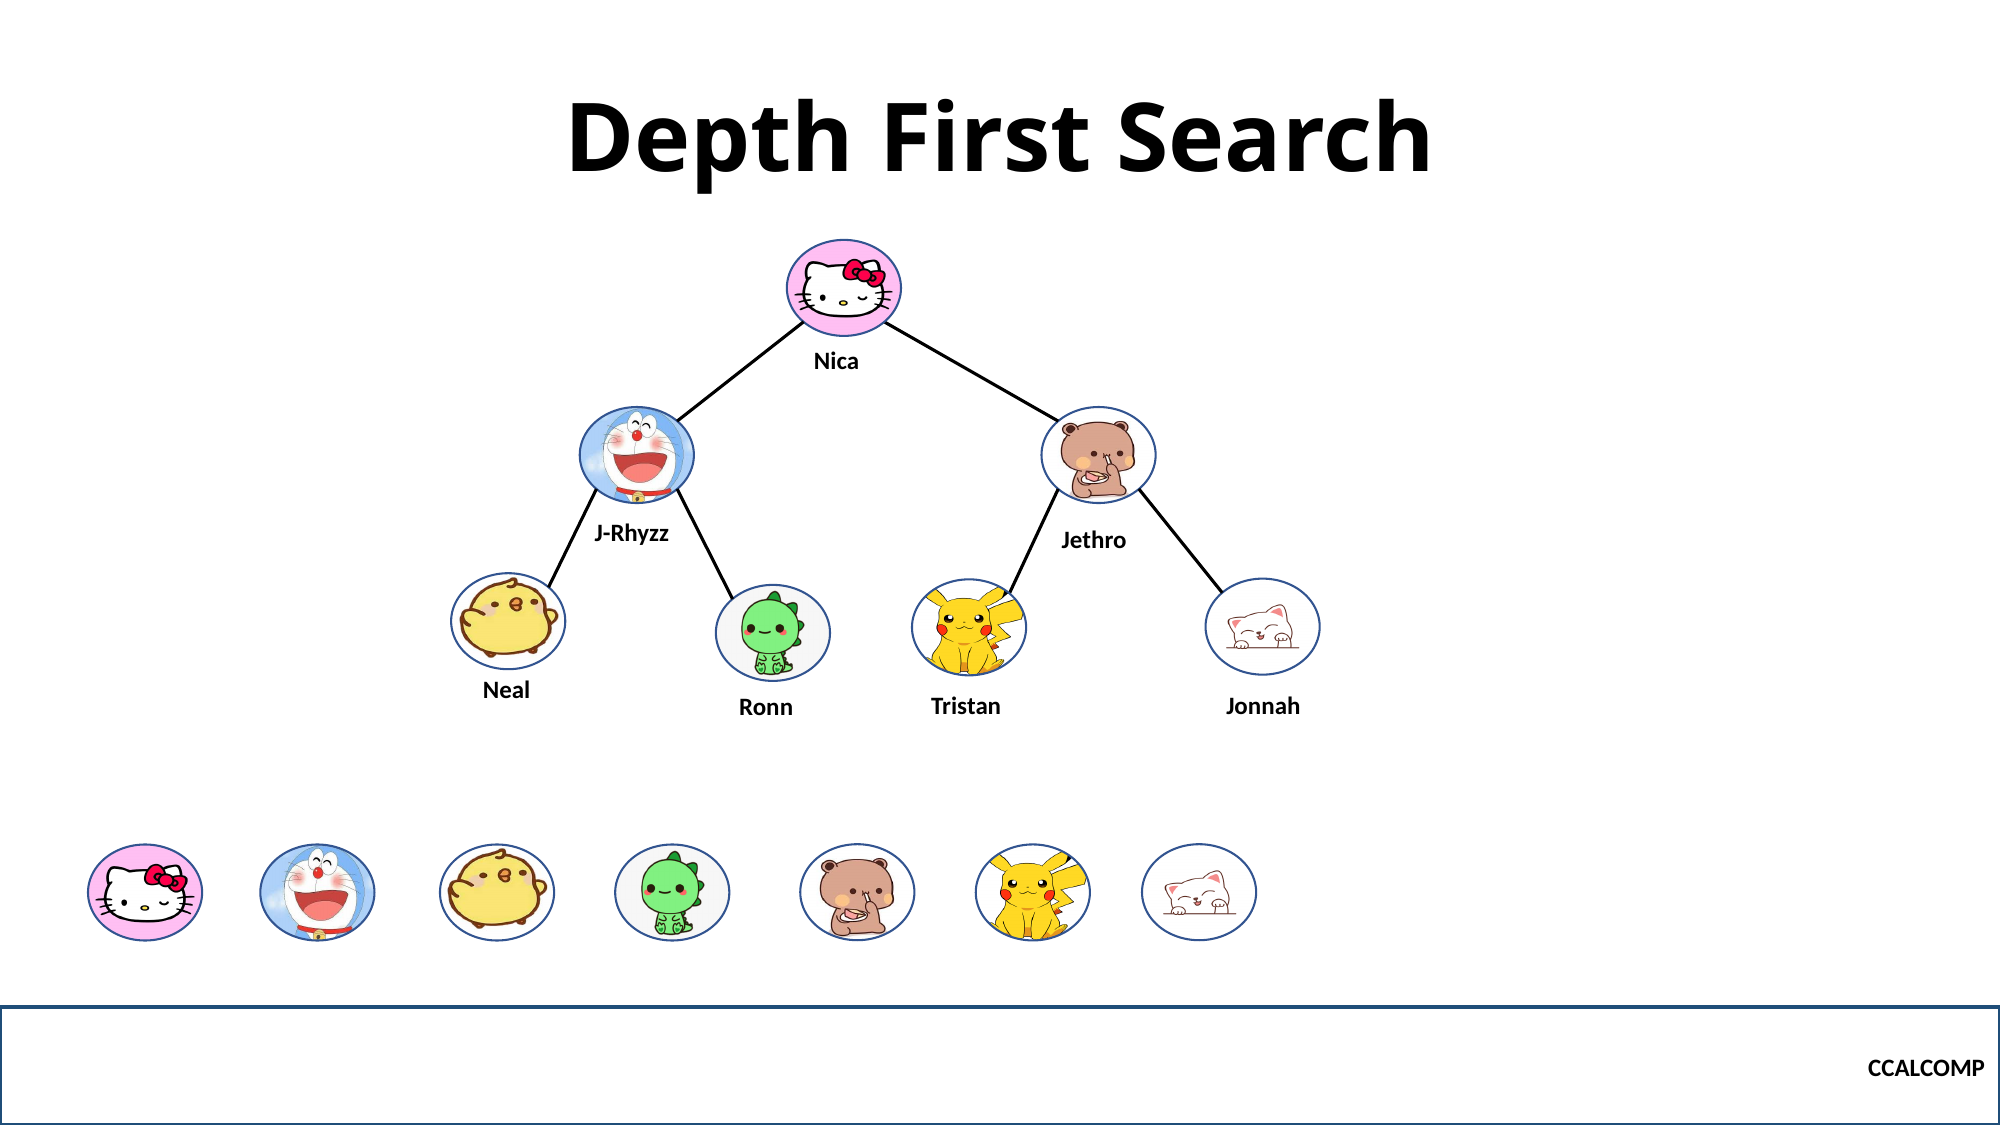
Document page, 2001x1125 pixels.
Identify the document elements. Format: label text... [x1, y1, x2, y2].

text_box [785, 238, 903, 337]
text_box Nica [804, 337, 884, 382]
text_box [548, 489, 597, 588]
text_box [974, 843, 1091, 942]
text_box [1140, 843, 1258, 942]
text_box [438, 843, 556, 942]
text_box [1138, 489, 1223, 593]
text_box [1009, 489, 1059, 594]
text_box J-Rhyzz [597, 509, 677, 554]
text_box Ronn [724, 683, 815, 729]
text_box [1040, 405, 1157, 505]
text_box [910, 578, 1028, 677]
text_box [677, 488, 733, 599]
text_box [259, 843, 376, 942]
title Depth First Search [249, 81, 1750, 200]
text_box [614, 843, 731, 942]
text_box Jonnah [1211, 682, 1320, 728]
footer CCALCOMP [0, 1007, 2000, 1125]
text_box Neal [468, 665, 559, 711]
text_box [799, 843, 916, 942]
text_box [86, 843, 204, 942]
text_box [1204, 577, 1321, 676]
text_box Jethro [1059, 516, 1138, 561]
text_box [450, 572, 567, 665]
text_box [884, 321, 1059, 422]
text_box [578, 405, 695, 505]
text_box [713, 432, 1586, 823]
text_box [714, 583, 832, 682]
text_box Tristan [916, 681, 1025, 727]
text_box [677, 321, 804, 422]
